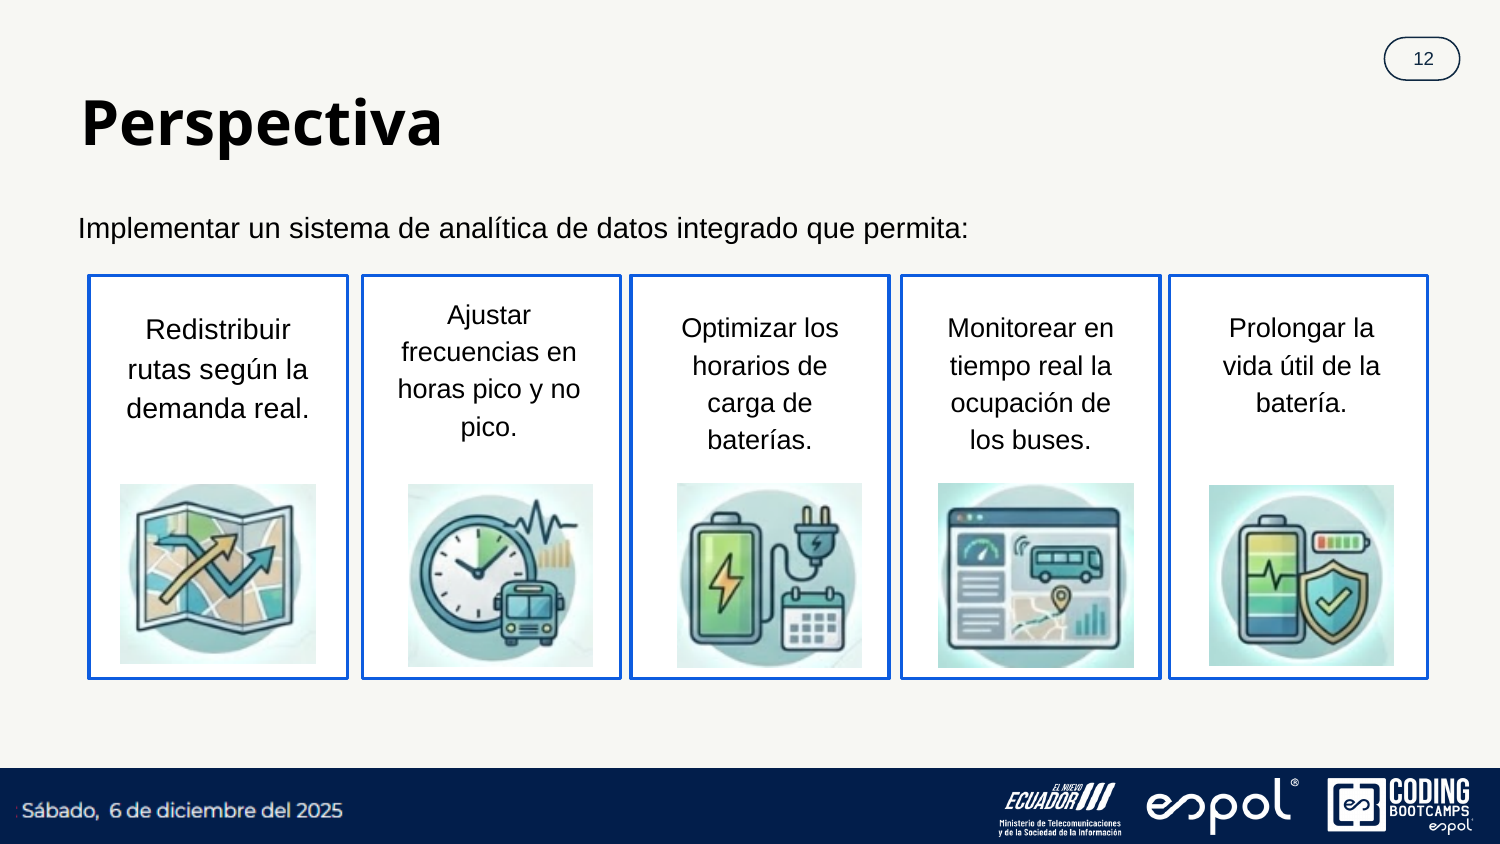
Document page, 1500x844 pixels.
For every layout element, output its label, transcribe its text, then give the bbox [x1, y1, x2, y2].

text_box [1169, 275, 1428, 679]
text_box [88, 274, 348, 679]
text_box Optimizar los horarios de carga de baterías. [644, 289, 876, 477]
text_box [362, 275, 621, 679]
picture [938, 483, 1134, 668]
text_box Prolongar la vida útil de la batería. [1186, 289, 1417, 477]
picture [997, 779, 1122, 838]
picture [1146, 778, 1299, 835]
text_box [901, 275, 1160, 679]
text_box [630, 275, 890, 679]
text_box Ajustar frecuencias en horas pico y no pico. [373, 275, 605, 464]
title Perspectiva [68, 43, 1384, 207]
text_box Implementar un sistema de analítica de datos integrado que permita: [62, 189, 1140, 260]
picture [120, 483, 316, 665]
text_box Monitorear en tiempo real la ocupación de los buses. [915, 289, 1147, 477]
picture [15, 799, 356, 825]
picture [1327, 778, 1474, 835]
picture [407, 483, 593, 668]
picture [1209, 485, 1394, 666]
picture [676, 483, 862, 668]
